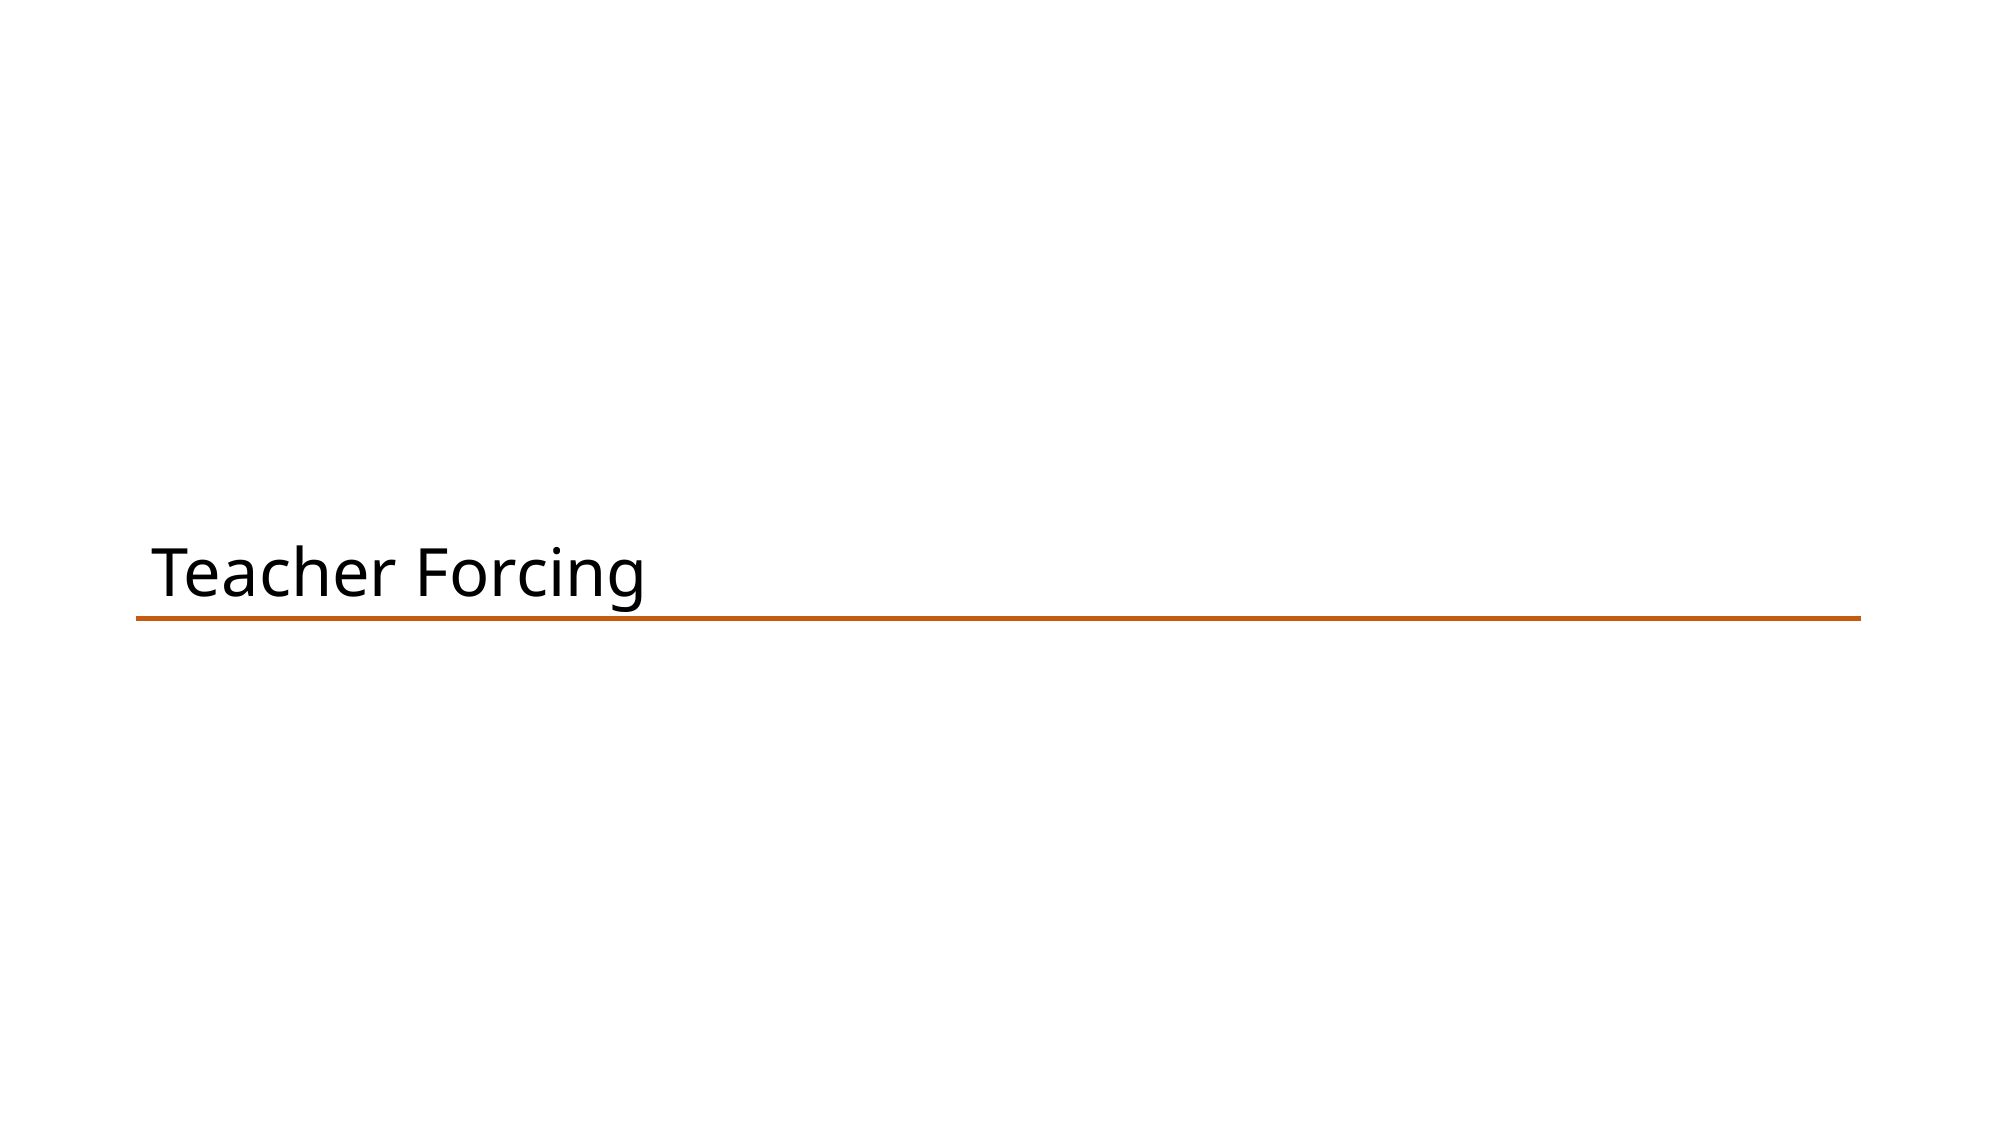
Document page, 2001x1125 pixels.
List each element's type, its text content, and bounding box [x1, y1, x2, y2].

title Teacher Forcing [136, 280, 1862, 619]
